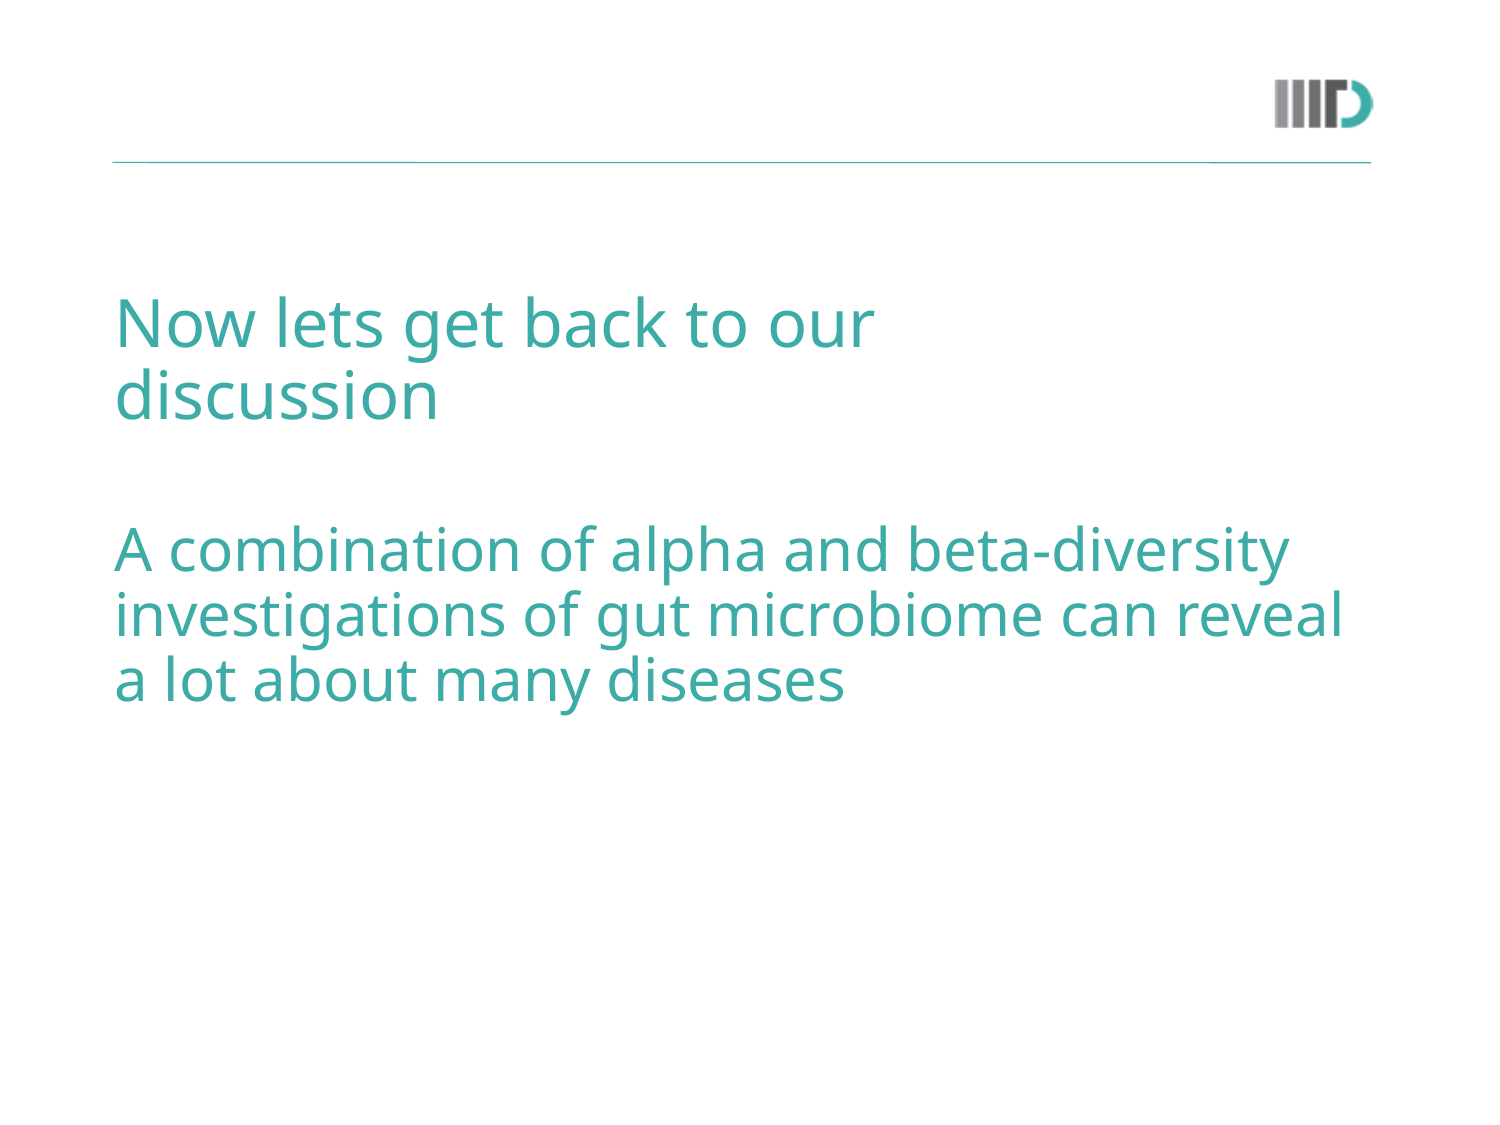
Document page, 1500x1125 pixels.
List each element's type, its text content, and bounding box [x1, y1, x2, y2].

text_box A combination of alpha and beta-diversity investigations of gut microbiome can reveal a lot about many diseases [99, 490, 1380, 744]
title Now lets get back to our discussion [99, 306, 1224, 417]
picture [1256, 67, 1388, 141]
